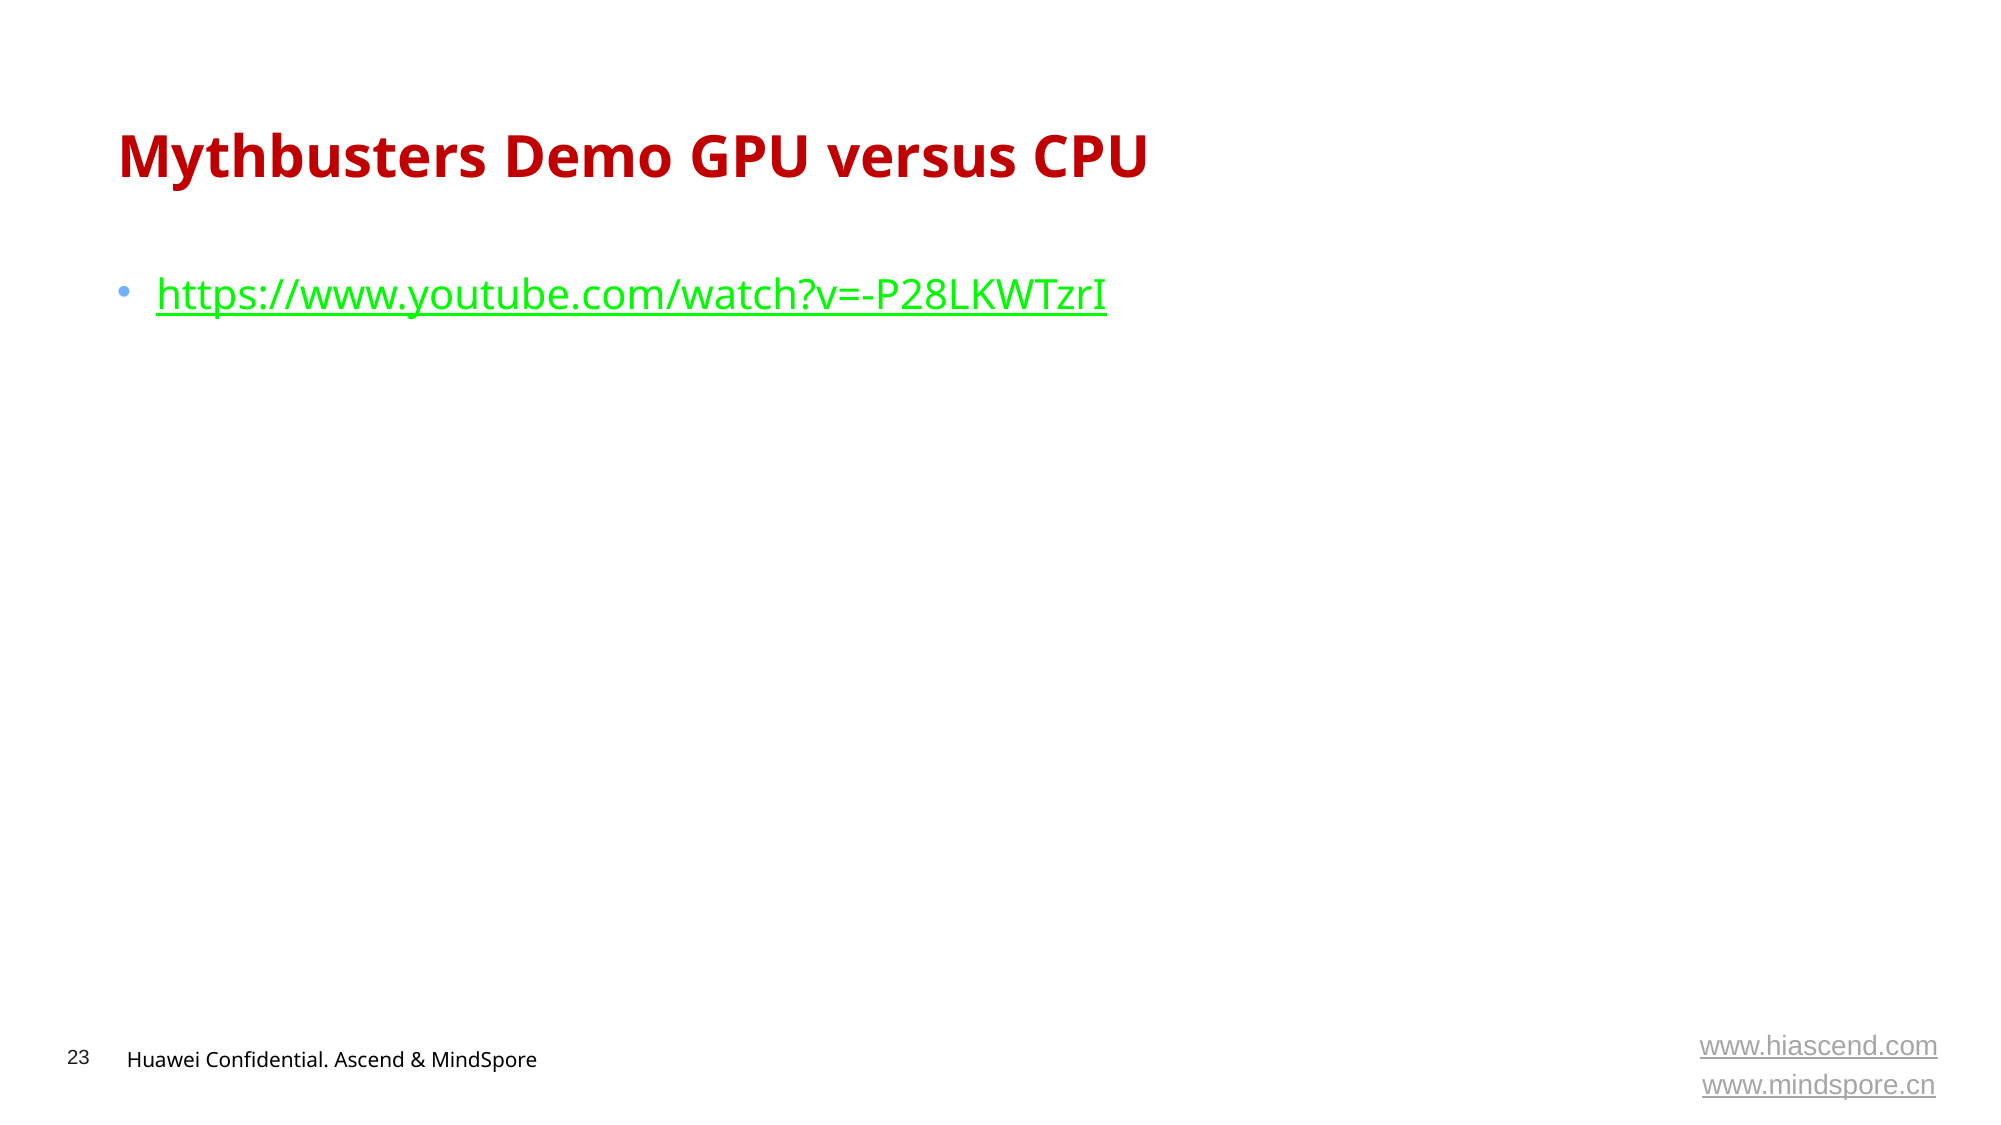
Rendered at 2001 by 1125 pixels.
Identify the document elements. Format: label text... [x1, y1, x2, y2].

list https://www.youtube.com/watch?v=-P28LKWTzrI [102, 231, 1901, 988]
title Mythbusters Demo GPU versus CPU [102, 111, 1901, 209]
